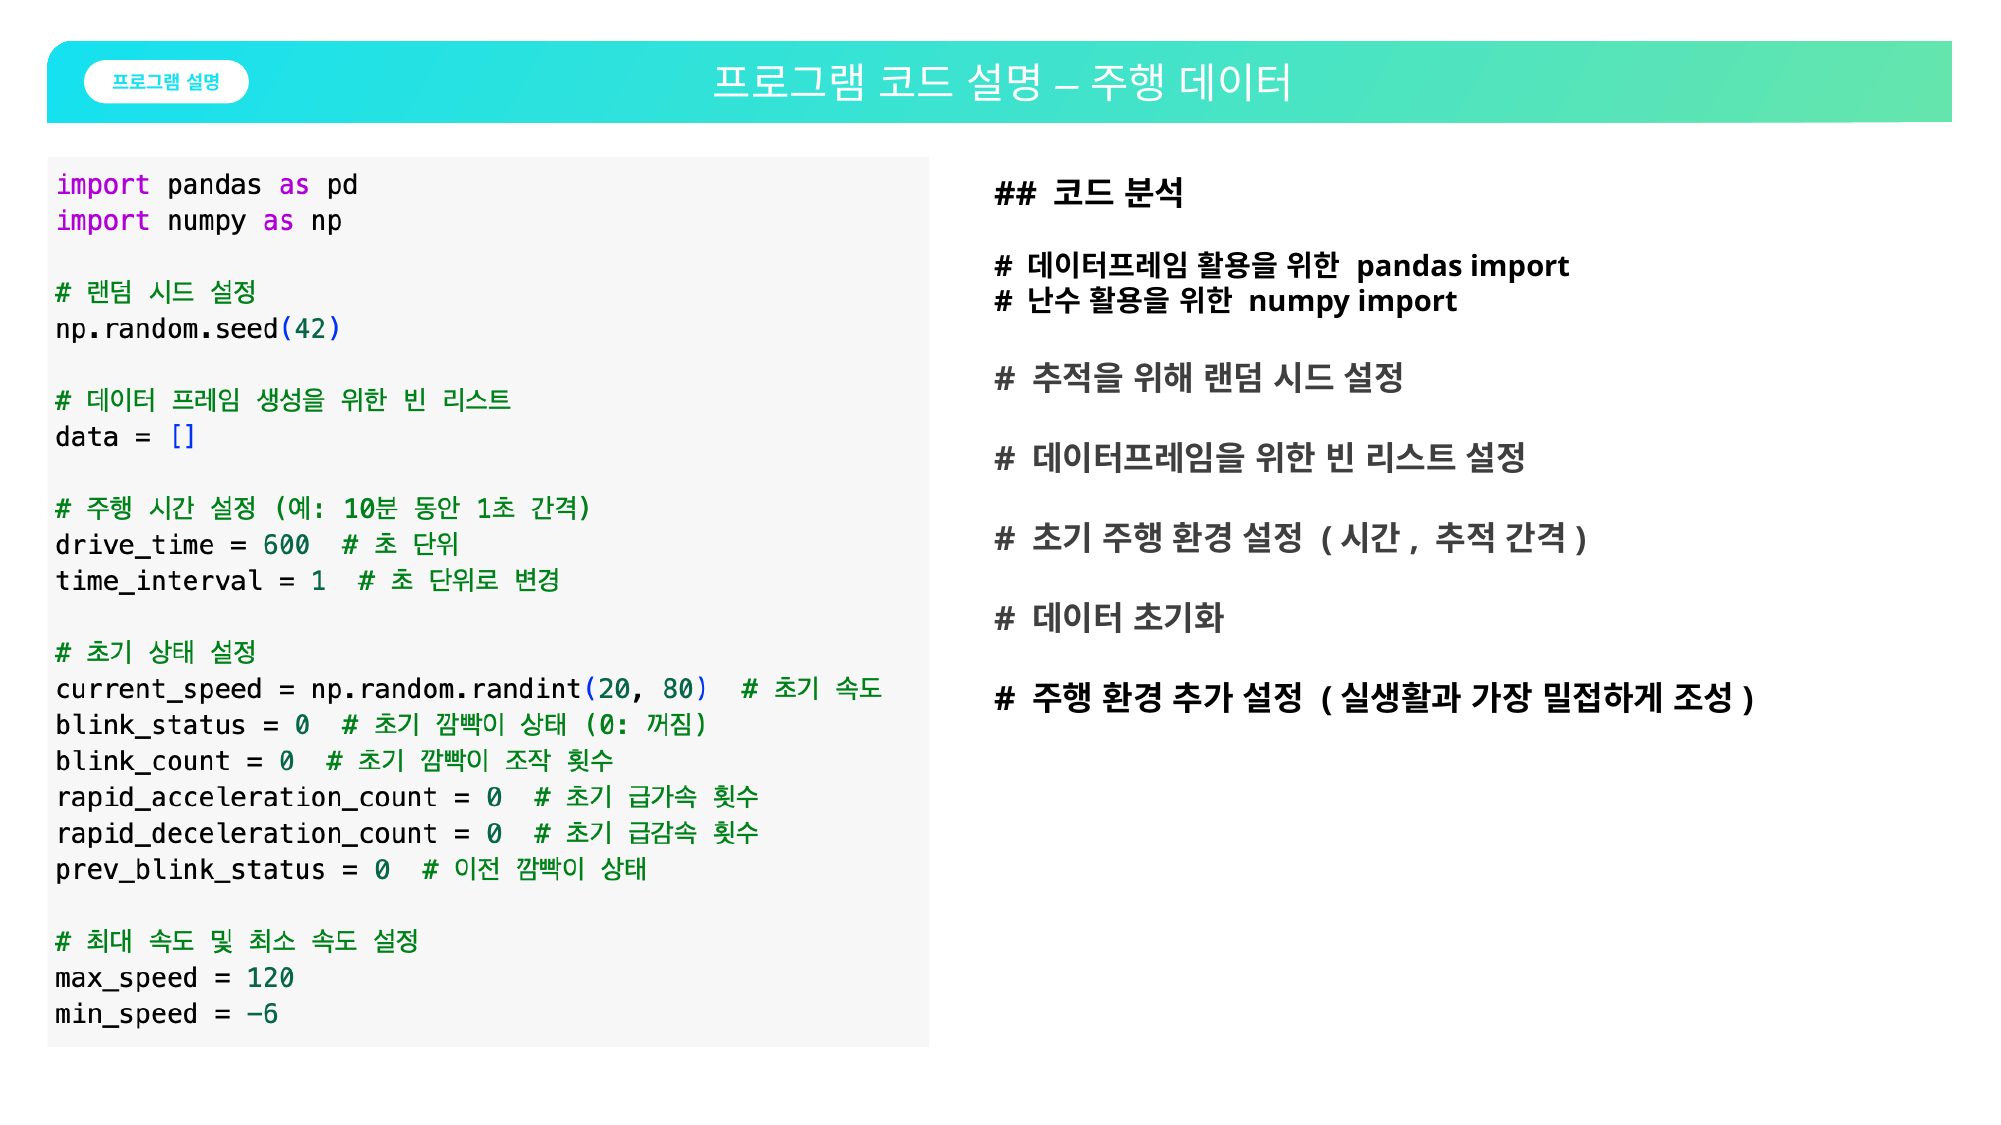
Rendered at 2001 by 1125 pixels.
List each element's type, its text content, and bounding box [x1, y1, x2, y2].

text_box 프로그램 설명 [83, 60, 249, 104]
text_box ## 코드 분석 # 데이터프레임 활용을 위한 pandas import # 난수 활용을 위한 numpy import # 추적을 위해 랜덤 시드 설정 # 데이터프레임을 위한 빈 리스트 설정 # 초기 주행 환경 설정 (시간, 추적 간격) # 데이터 초기화 # 주행 환경 추가 설정 (실생활과 가장 밀접하게 조성) [979, 125, 1854, 724]
picture [47, 157, 930, 1047]
text_box 프로그램 코드 설명 – 주행 데이터 [47, 41, 1953, 123]
